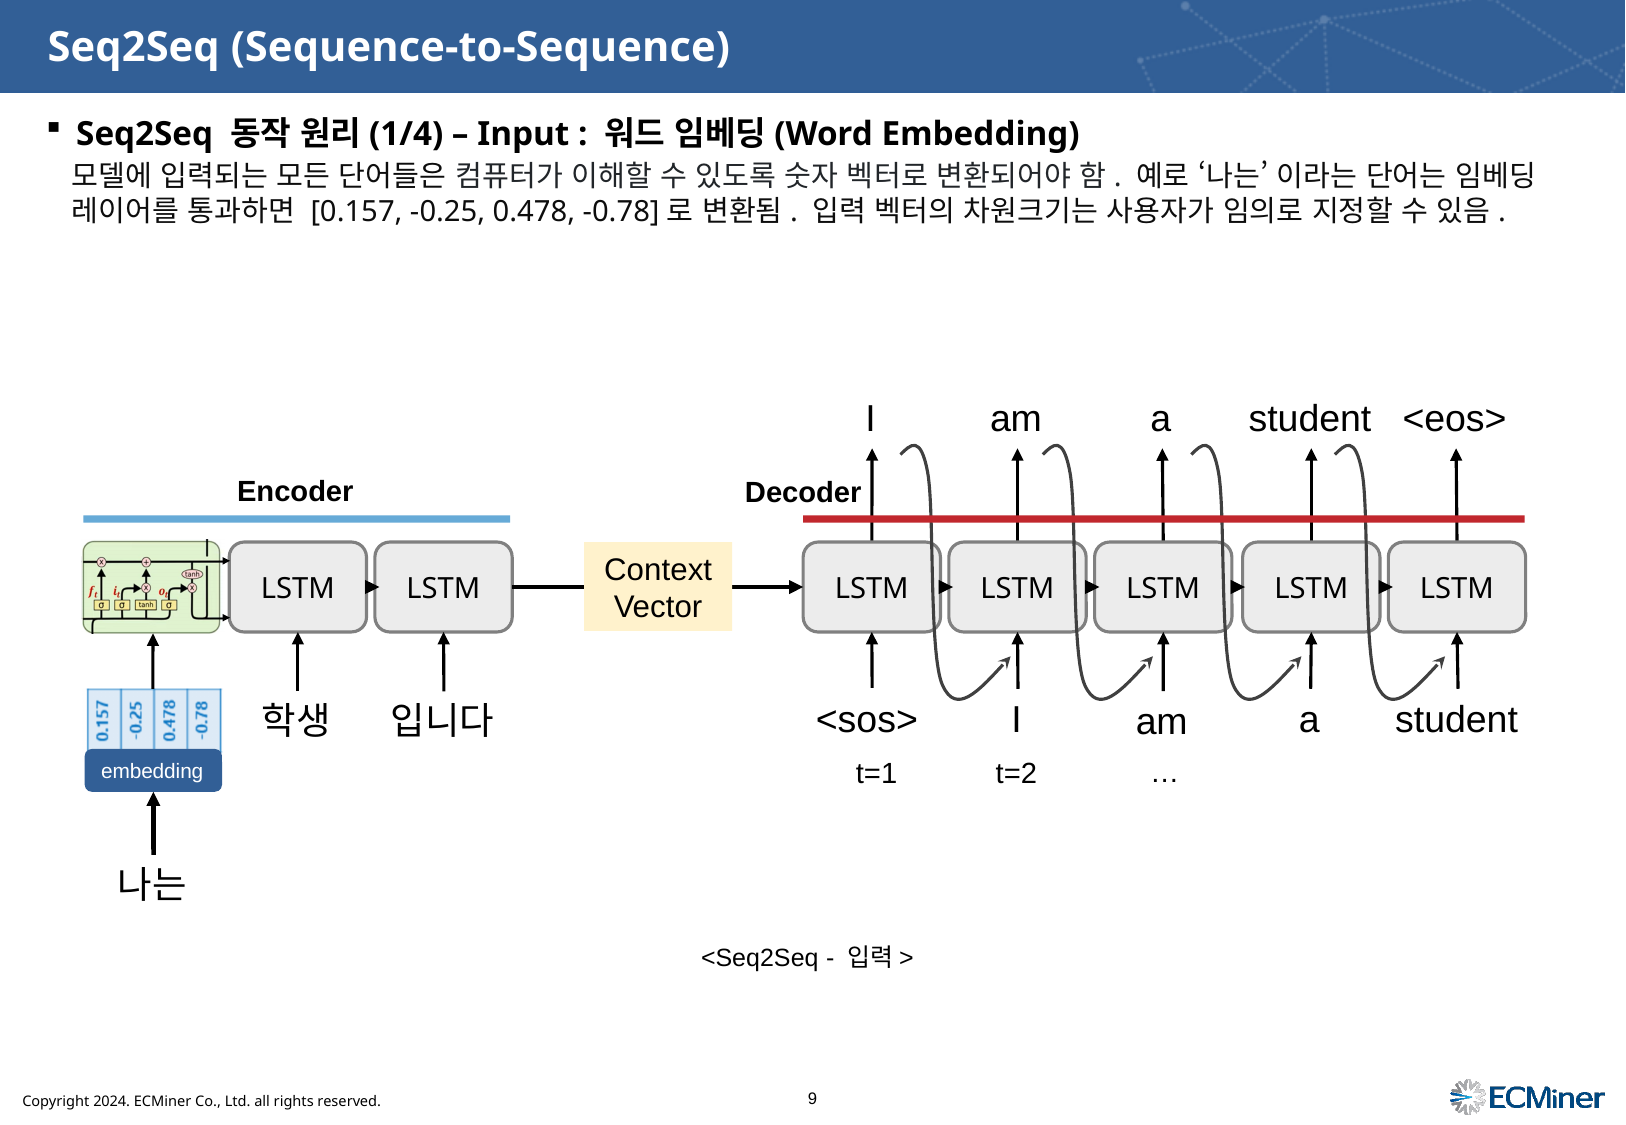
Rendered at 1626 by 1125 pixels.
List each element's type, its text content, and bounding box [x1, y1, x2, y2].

text_box [81, 513, 512, 525]
text_box Decoder [729, 467, 866, 508]
list Seq2Seq 동작 원리(1/4) – Input : 워드 임베딩(Word Embedding) [34, 93, 1581, 160]
text_box <Seq2Seq - 입력> [85, 933, 1530, 979]
text_box [876, 513, 895, 525]
text_box LSTM [372, 539, 515, 635]
text_box Context Vector [582, 595, 734, 633]
picture [81, 539, 225, 634]
text_box student [1373, 688, 1543, 750]
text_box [1448, 539, 1460, 635]
picture [83, 654, 224, 748]
text_box LSTM [801, 539, 895, 635]
text_box LSTM [1451, 539, 1528, 635]
text_box Context Vector [582, 540, 734, 586]
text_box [900, 445, 1446, 699]
text_box 나는 [97, 854, 210, 900]
list 모델에 입력되는 모든 단어들은 컴퓨터가 이해할 수 있도록 숫자 벡터로 변환되어야 함. 예로 ‘나는’ 이라는 단어는 임베딩 레이어를 통과하면 [0.157, -0.25, 0.478, -0.78]로 변환됨. 입력 벡터의 차원크기는 사용자가 임의로 지정할 수 있음. [59, 151, 1581, 268]
title Seq2Seq (Sequence-to-Sequence) [32, 12, 1435, 79]
text_box a [1237, 707, 1373, 750]
picture [0, 0, 1625, 93]
text_box LSTM [229, 539, 369, 635]
text_box <eos> [1381, 387, 1531, 449]
text_box … [1109, 748, 1223, 794]
picture [1450, 1079, 1605, 1115]
text_box [363, 578, 382, 596]
text_box t=1 [821, 748, 935, 794]
text_box am [961, 387, 1074, 443]
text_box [83, 748, 225, 797]
text_box Decoder [876, 467, 881, 508]
text_box 학생 [241, 691, 355, 736]
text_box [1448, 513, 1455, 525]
text_box 입니다 [371, 691, 517, 736]
text_box am [1106, 707, 1220, 752]
text_box t=2 [961, 750, 1075, 794]
text_box student [1226, 387, 1381, 443]
text_box Encoder [224, 466, 370, 505]
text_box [1307, 637, 1312, 690]
text_box <sos> [794, 687, 950, 748]
text_box I [944, 707, 1092, 750]
text_box a [1089, 387, 1226, 443]
text_box [1462, 513, 1527, 525]
text_box [801, 513, 866, 525]
text_box I [798, 387, 946, 449]
